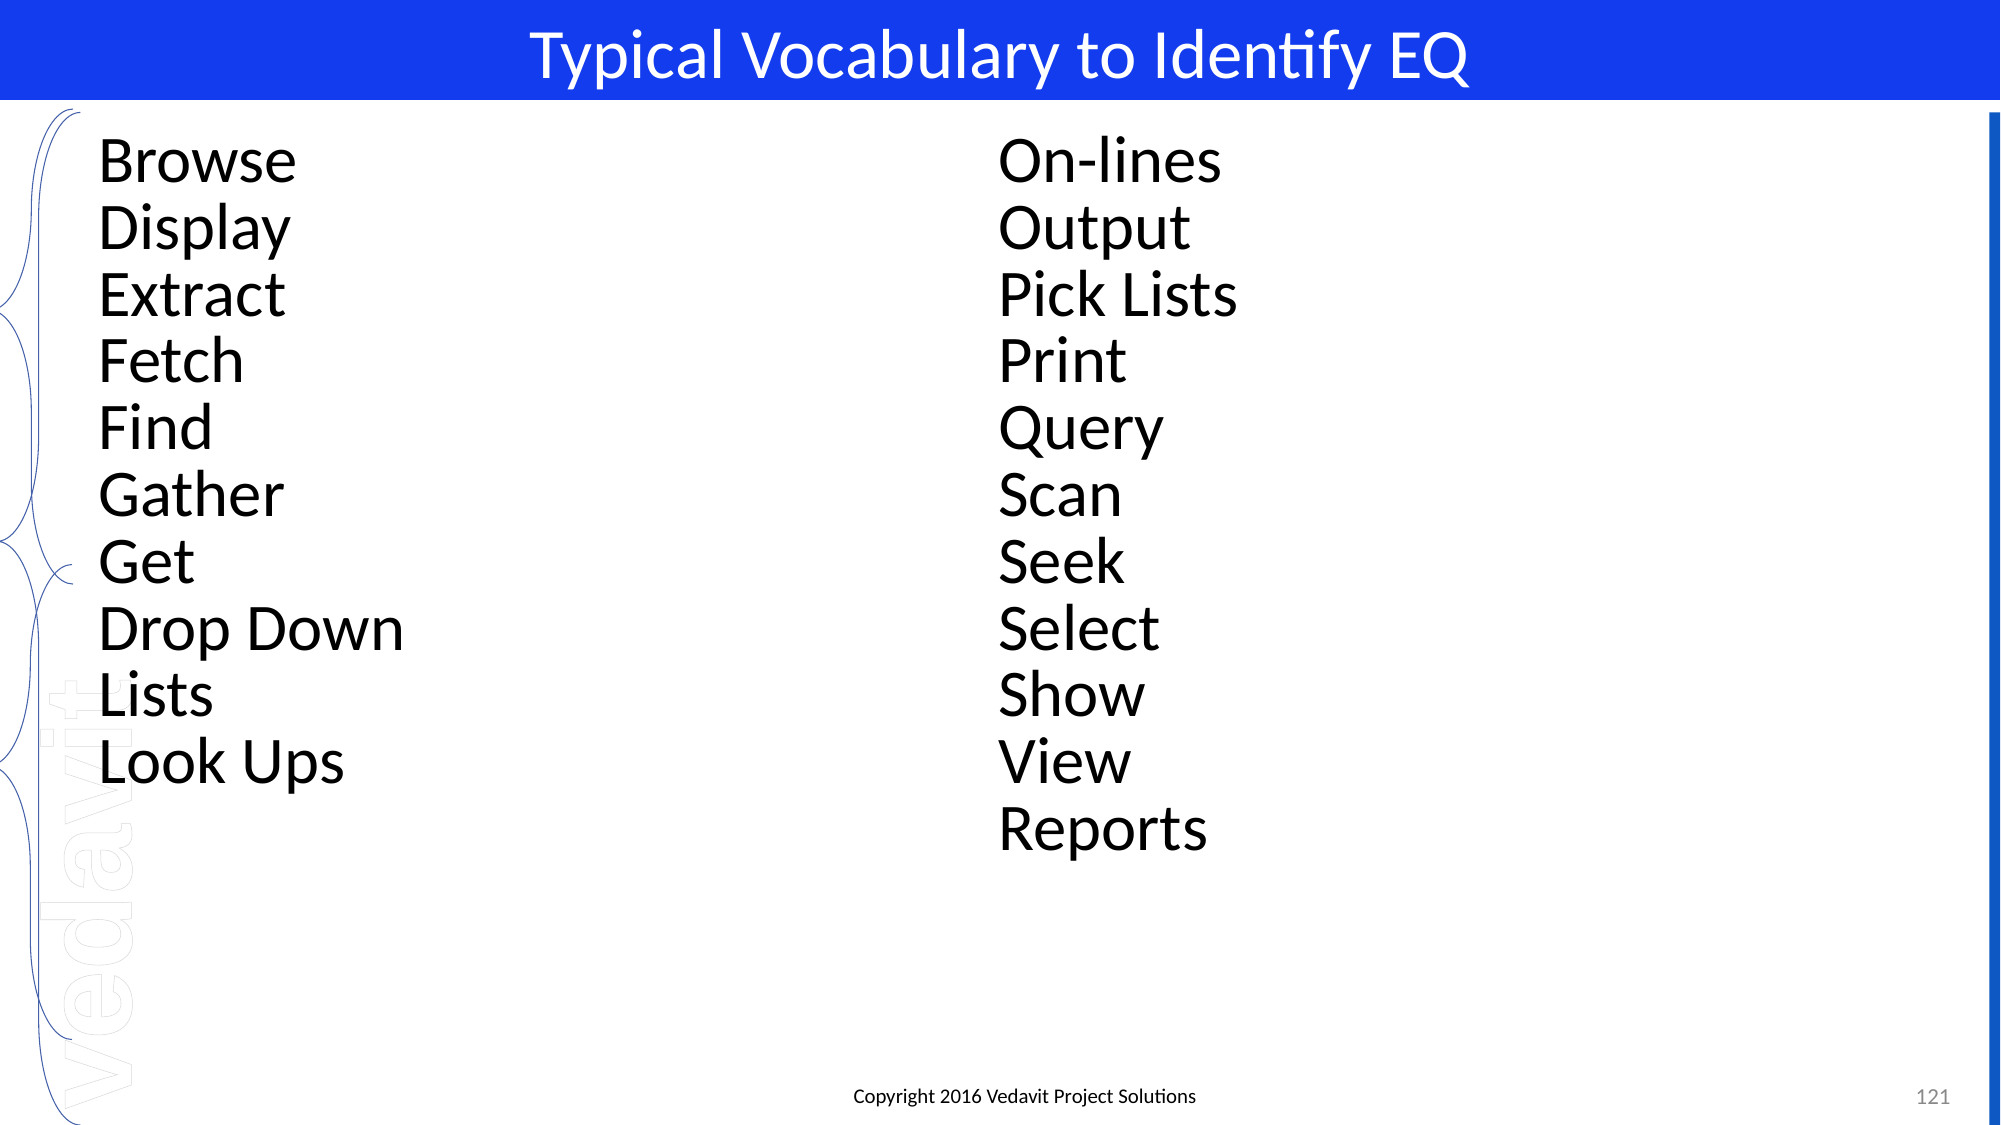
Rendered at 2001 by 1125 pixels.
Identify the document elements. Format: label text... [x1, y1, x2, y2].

title Typical Vocabulary to Identify EQ [0, 0, 2000, 100]
slide_number 121 [1866, 1065, 2000, 1125]
table_header On-lines Output Pick Lists Print Query Scan Seek Select Show View Reports [983, 125, 1883, 875]
table_header Browse Display Extract Fetch Find Gather Get Drop Down Lists Look Ups [83, 125, 983, 875]
